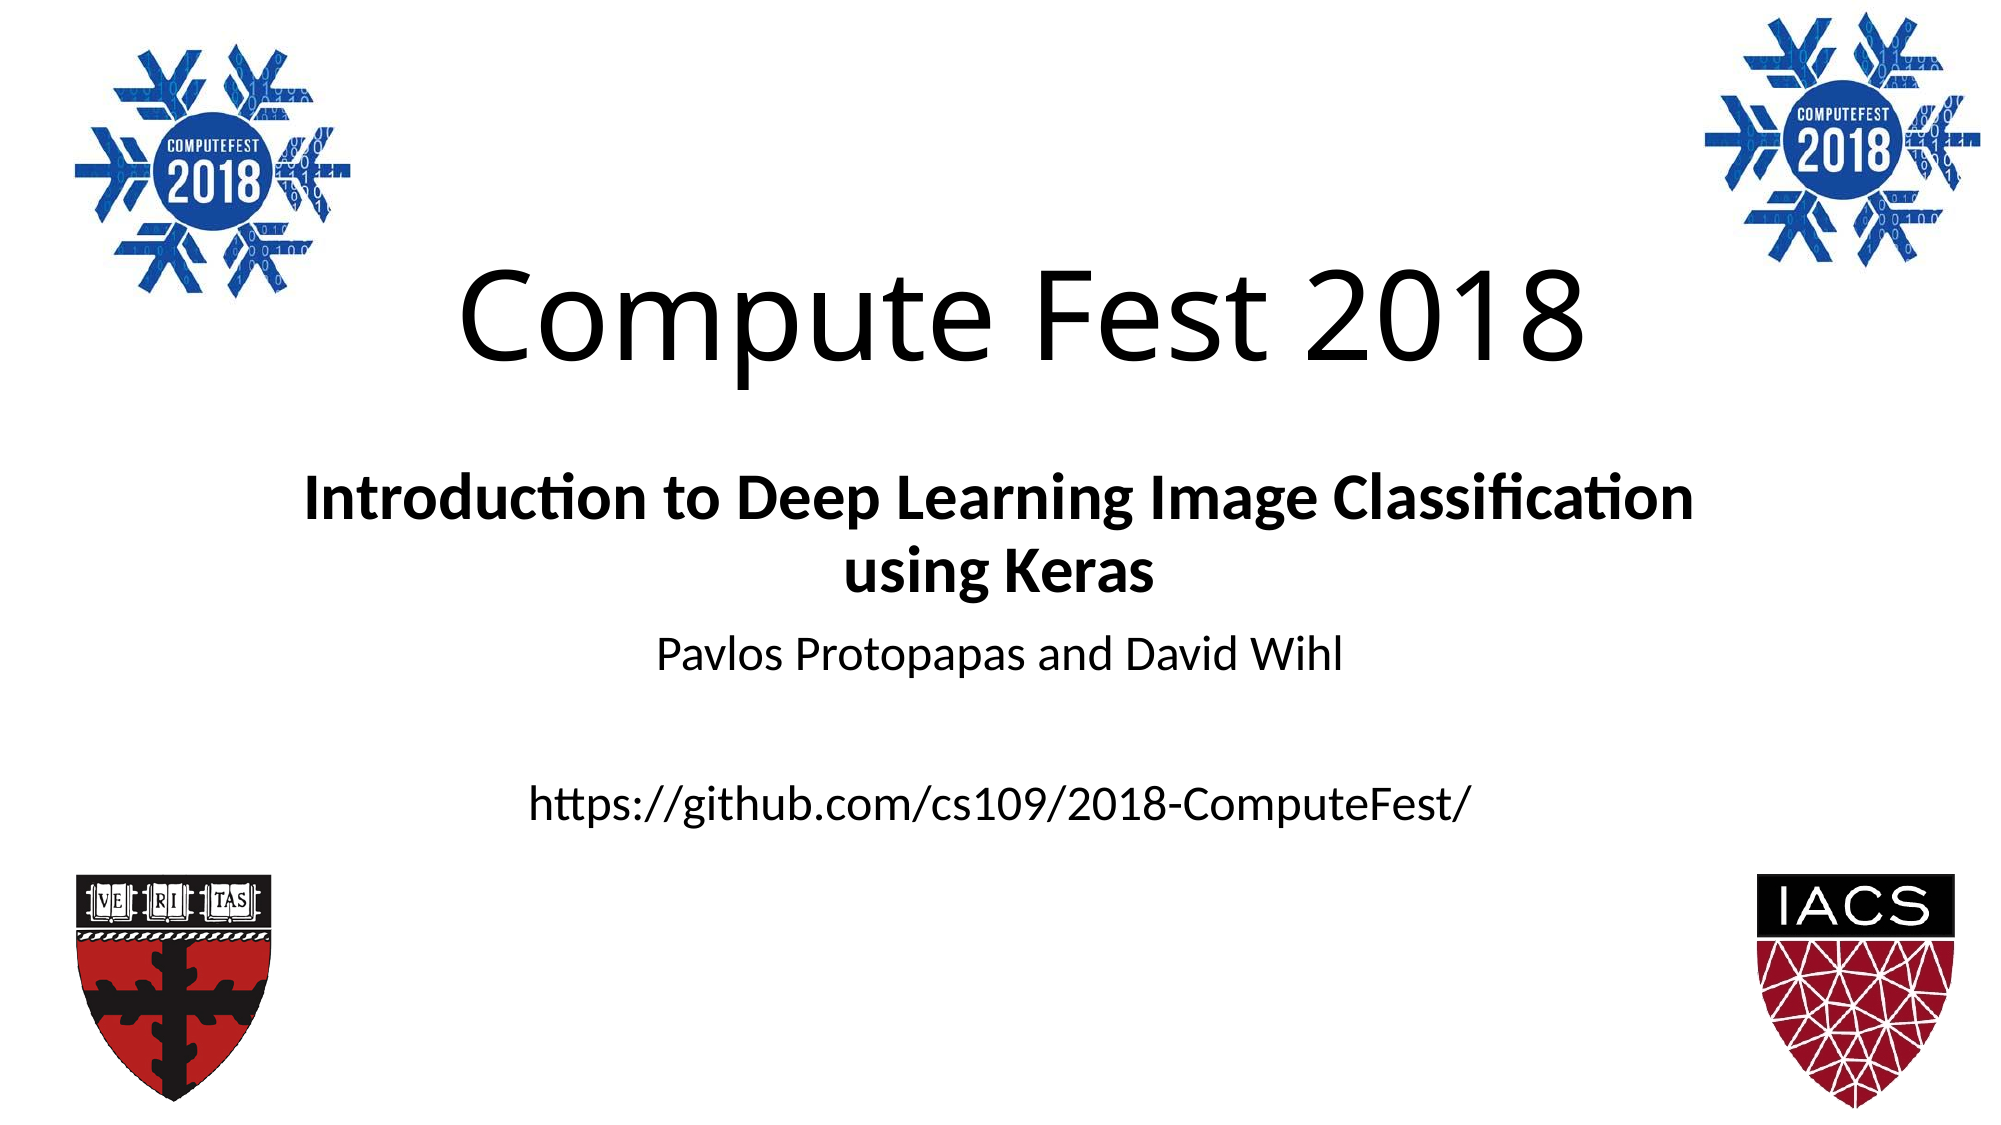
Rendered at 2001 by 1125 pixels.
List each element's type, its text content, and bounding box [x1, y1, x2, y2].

picture [73, 873, 273, 1103]
picture [1749, 873, 1960, 1109]
subtitle Introduction to Deep Learning Image Classification using Keras Pavlos Protopapas and David Wihl https://github.com/cs109/2018-ComputeFest/ [249, 454, 1750, 874]
title Compute Fest 2018 [272, 3, 1773, 395]
picture [73, 31, 351, 309]
picture [1703, 0, 1981, 278]
